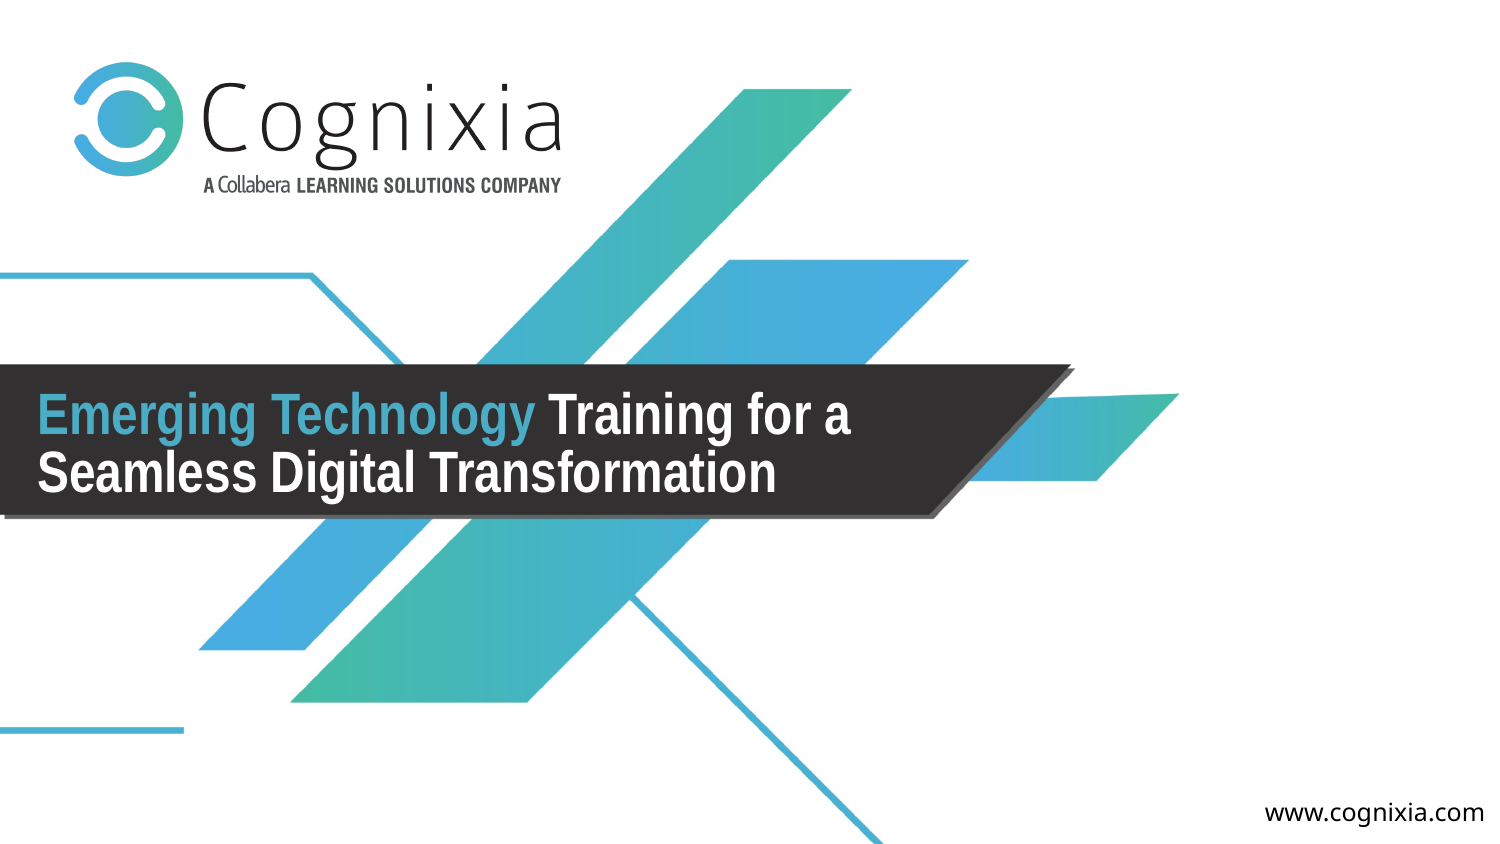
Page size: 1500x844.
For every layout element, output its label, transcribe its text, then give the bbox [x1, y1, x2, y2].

picture [0, 0, 1500, 844]
text_box Emerging Technology Training for a Seamless Digital Transformation [22, 379, 975, 497]
